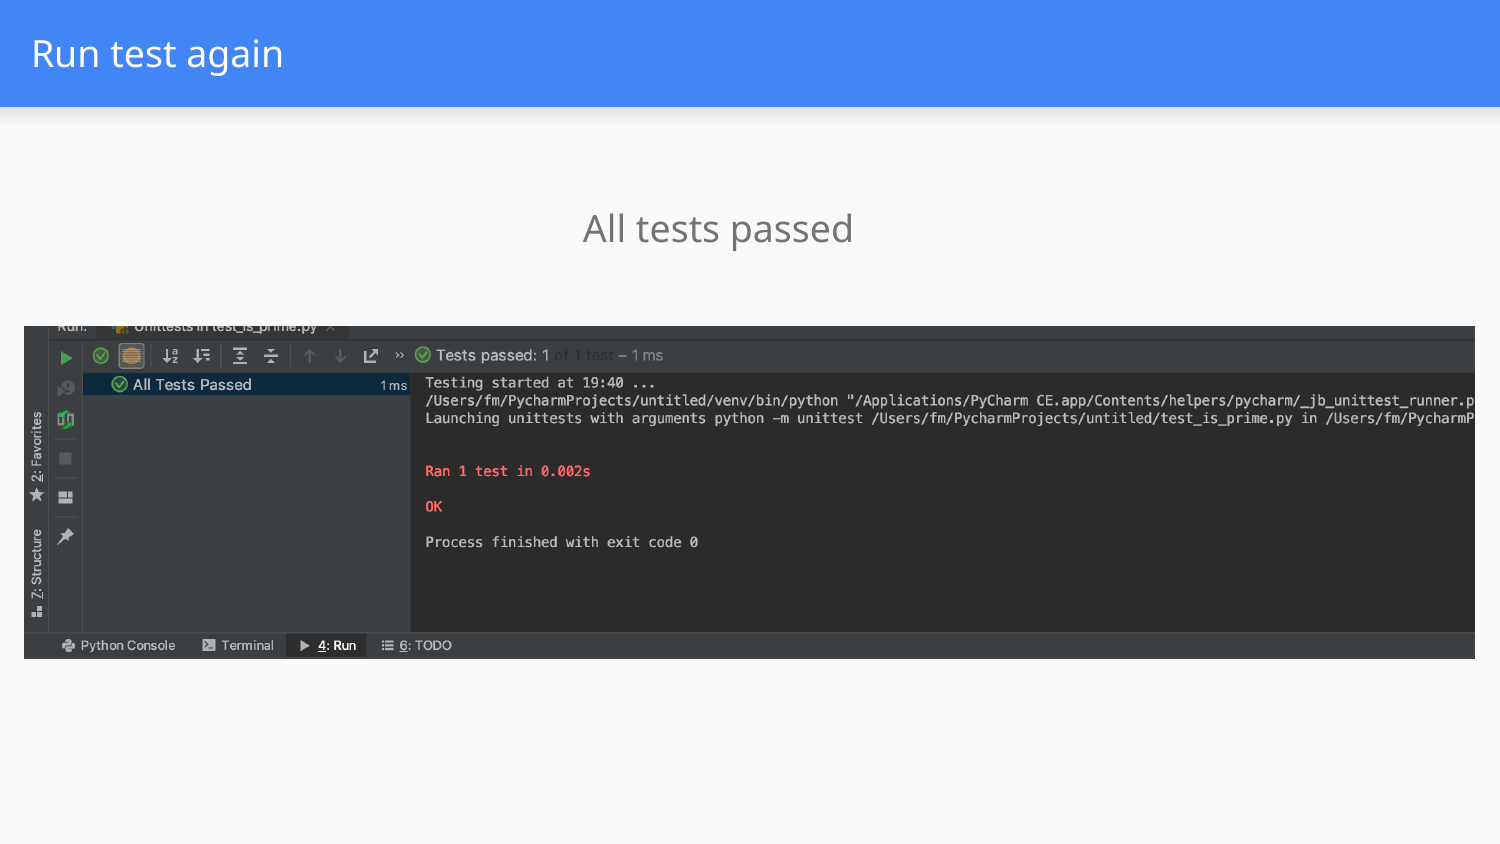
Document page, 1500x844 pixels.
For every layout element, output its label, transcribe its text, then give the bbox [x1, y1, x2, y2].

title Run test again [16, 2, 1464, 102]
list All tests passed [567, 183, 888, 293]
picture [24, 326, 1476, 659]
